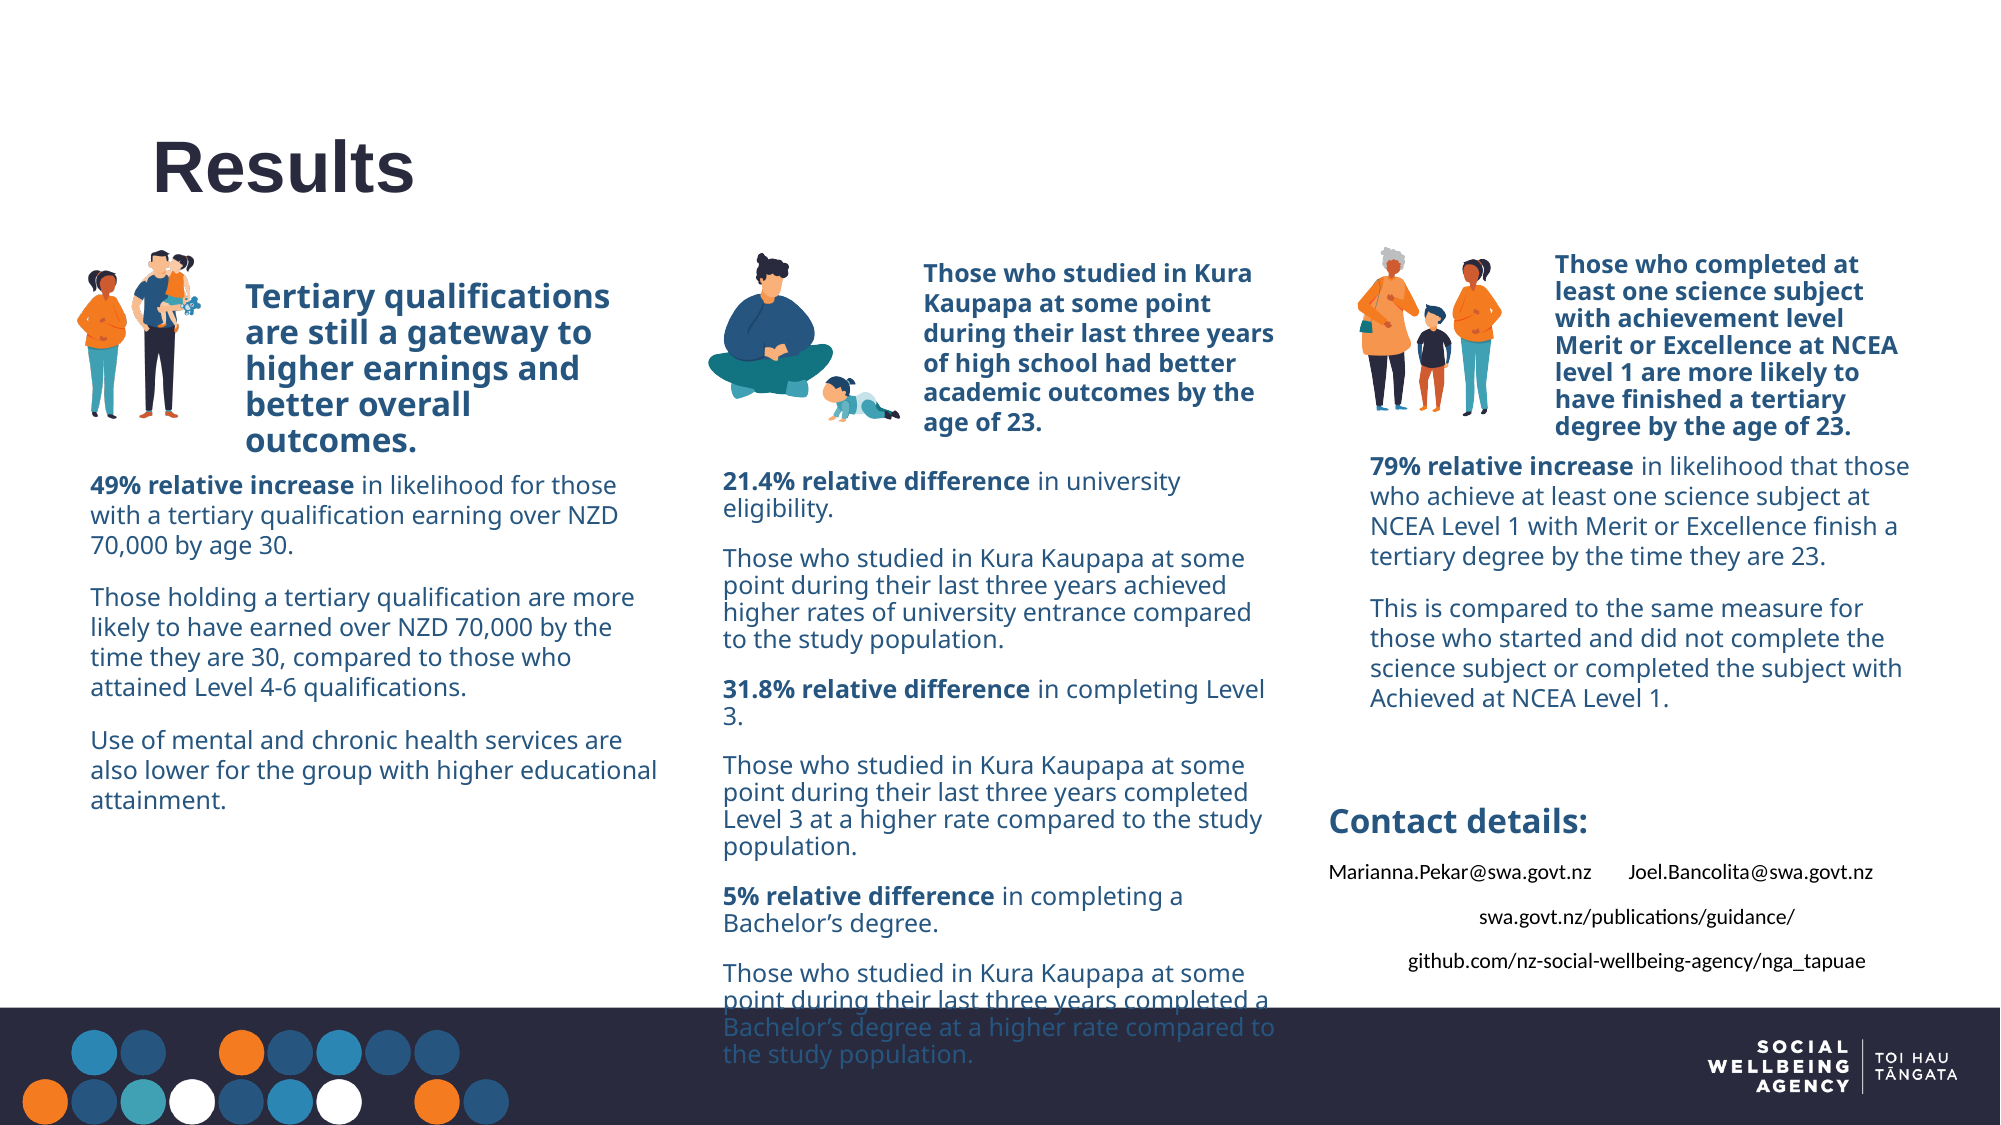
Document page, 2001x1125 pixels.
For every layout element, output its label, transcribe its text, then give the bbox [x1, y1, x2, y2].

picture [1338, 243, 1517, 424]
text_box 49% relative increase in likelihood for those with a tertiary qualification earning over NZD 70,000 by age 30. Those holding a tertiary qualification are more likely to have earned over NZD 70,000 by the time they are 30, compared to those who attained Level 4-6 qualifications. Use of mental and chronic health services are also lower for the group with higher educational attainment. [75, 461, 676, 831]
text_box Contact details: Marianna.Pekar@swa.govt.nz Joel.Bancolita@swa.govt.nz swa.govt.nz/publications/guidance/ github.com/nz-social-wellbeing-agency/nga_tapuae [1313, 797, 1961, 966]
title Results [137, 59, 1863, 278]
text_box Tertiary qualifications are still a gateway to higher earnings and better overall outcomes. [230, 272, 629, 441]
text_box 21.4% relative difference in university eligibility. Those who studied in Kura Kaupapa at some point during their last three years achieved higher rates of university entrance compared to the study population. 31.8% relative difference in completing Level 3. Those who studied in Kura Kaupapa at some point during their last three years completed Level 3 at a higher rate compared to the study population. 5% relative difference in completing a Bachelor’s degree. Those who studied in Kura Kaupapa at some point during their last three years completed a Bachelor’s degree at a higher rate compared to the study population. [708, 461, 1297, 982]
text_box Those who completed at least one science subject with achievement level Merit or Excellence at NCEA level 1 are more likely to have finished a tertiary degree by the age of 23. [1540, 244, 1925, 417]
picture [1707, 1039, 1957, 1094]
picture [75, 250, 202, 420]
text_box Those who studied in Kura Kaupapa at some point during their last three years of high school had better academic outcomes by the age of 23. [908, 249, 1314, 418]
text_box 79% relative increase in likelihood that those who achieve at least one science subject at NCEA Level 1 with Merit or Excellence finish a tertiary degree by the time they are 23. This is compared to the same measure for those who started and did not complete the science subject or completed the subject with Achieved at NCEA Level 1. [1355, 442, 1945, 797]
picture [20, 1029, 518, 1125]
picture [708, 253, 900, 422]
